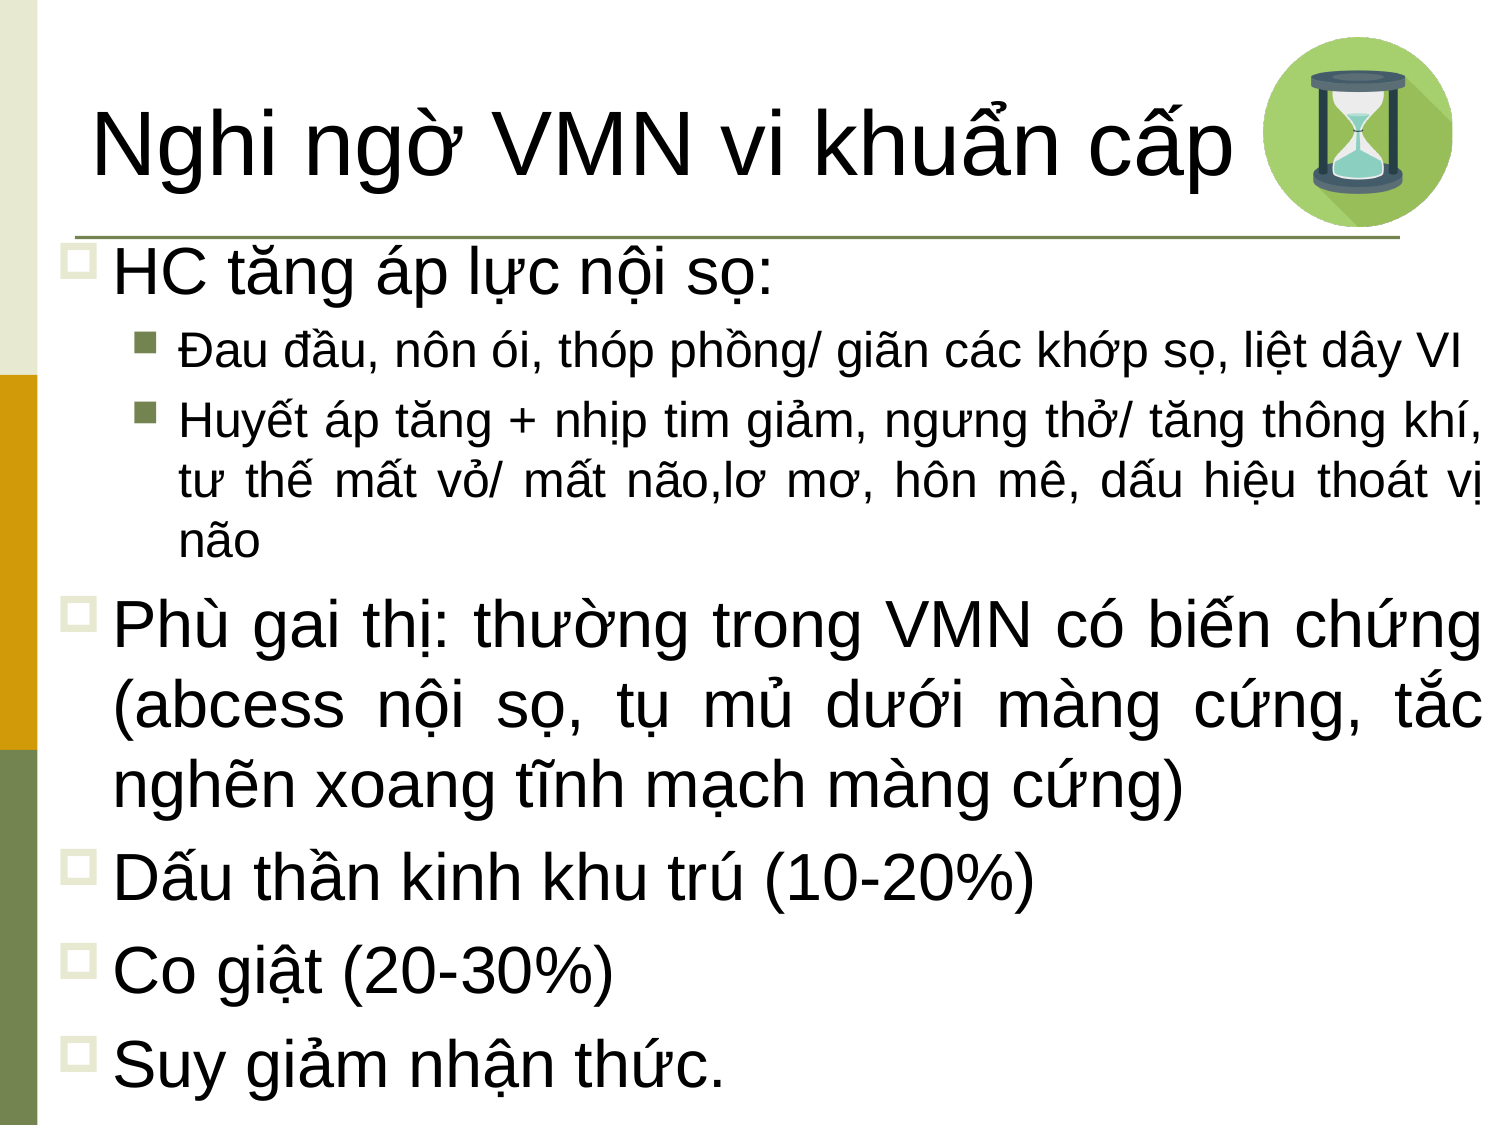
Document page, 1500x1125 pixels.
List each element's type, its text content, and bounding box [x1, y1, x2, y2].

picture [1263, 37, 1453, 219]
title Nghi ngờ VMN vi khuẩn cấp [75, 45, 1425, 219]
list HC tăng áp lực nội sọ: Đau đầu, nôn ói, thóp phồng/ giãn các khớp sọ, liệt dây VI Huyết áp tăng + nhịp tim giảm, ngưng thở/ tăng thông khí, tư thế mất vỏ/ mất não,lơ mơ, hôn mê, dấu hiệu thoát vị não Phù gai thị: thường trong VMN có biến chứng (abcess nội sọ, tụ mủ dưới màng cứng, tắc nghẽn xoang tĩnh mạch màng cứng) Dấu thần kinh khu trú (10-20%) Co giật (20-30%) Suy giảm nhận thức. [41, 219, 1500, 1125]
